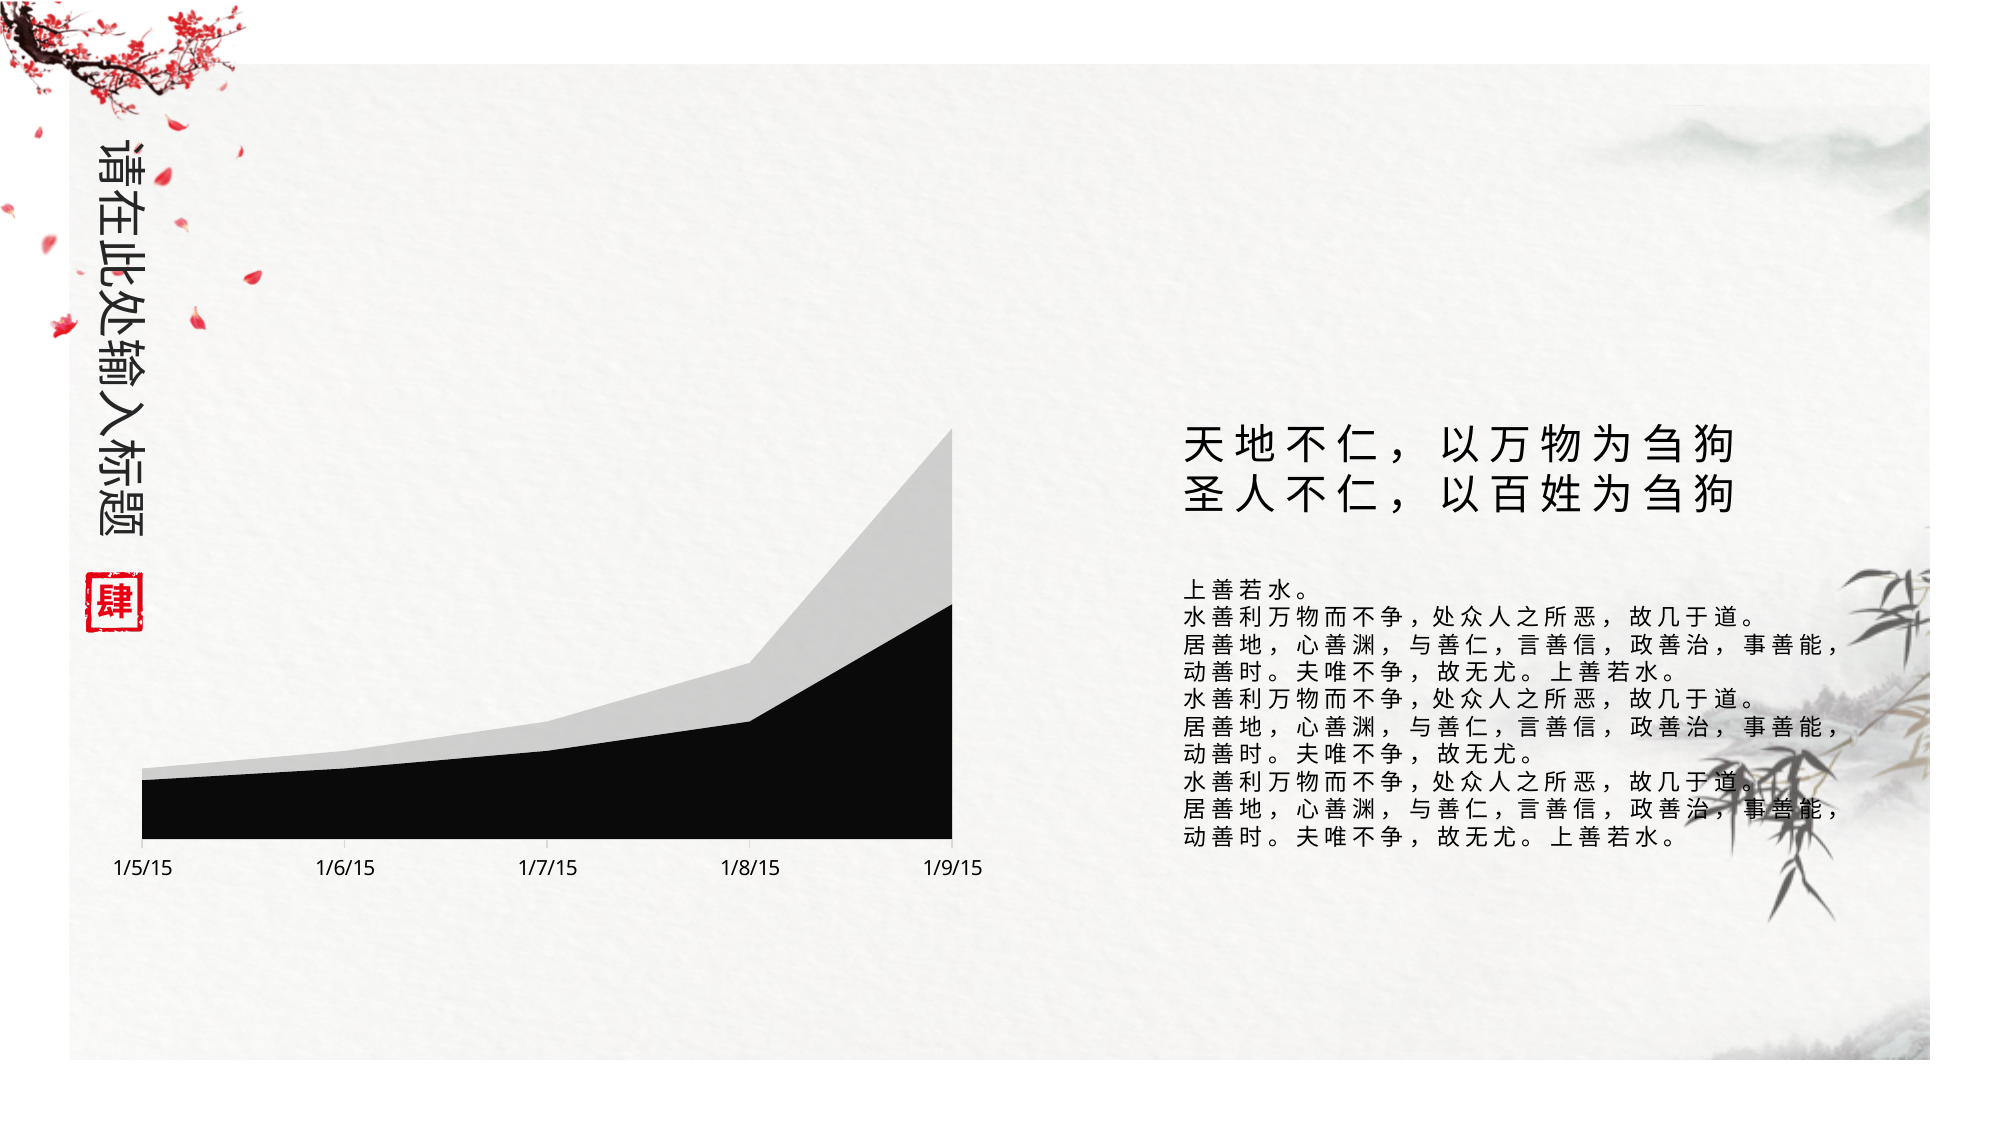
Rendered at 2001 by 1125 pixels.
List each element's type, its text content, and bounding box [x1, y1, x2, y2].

text_box 天 地 不 仁 ， 以 万 物 为 刍 狗 圣 人 不 仁 ， 以 百 姓 为 刍 狗 上 善 若 水 。 水 善 利 万 物 而 不 争 ，处 众 人 之 所 恶 ， 故 几 于 道 。 居 善 地 ， 心 善 渊 ， 与 善 仁 ，言 善 信 ， 政 善 治 ， 事 善 能 ， 动 善 时 。 夫 唯 不 争 ， 故 无 尤 。 上 善 若 水 。 水 善 利 万 物 而 不 争 ，处 众 人 之 所 恶 ， 故 几 于 道 。 居 善 地 ， 心 善 渊 ， 与 善 仁 ，言 善 信 ， 政 善 治 ， 事 善 能 ， 动 善 时 。 夫 唯 不 争 ， 故 无 尤 。 水 善 利 万 物 而 不 争 ，处 众 人 之 所 恶 ， 故 几 于 道 。 居 善 地 ， 心 善 渊 ， 与 善 仁 ，言 善 信 ， 政 善 治 ， 事 善 能 ， 动 善 时 。 夫 唯 不 争 ， 故 无 尤 。 上 善 若 水 。 [1168, 410, 2000, 888]
picture [0, 0, 1931, 1060]
chart [94, 358, 1000, 893]
